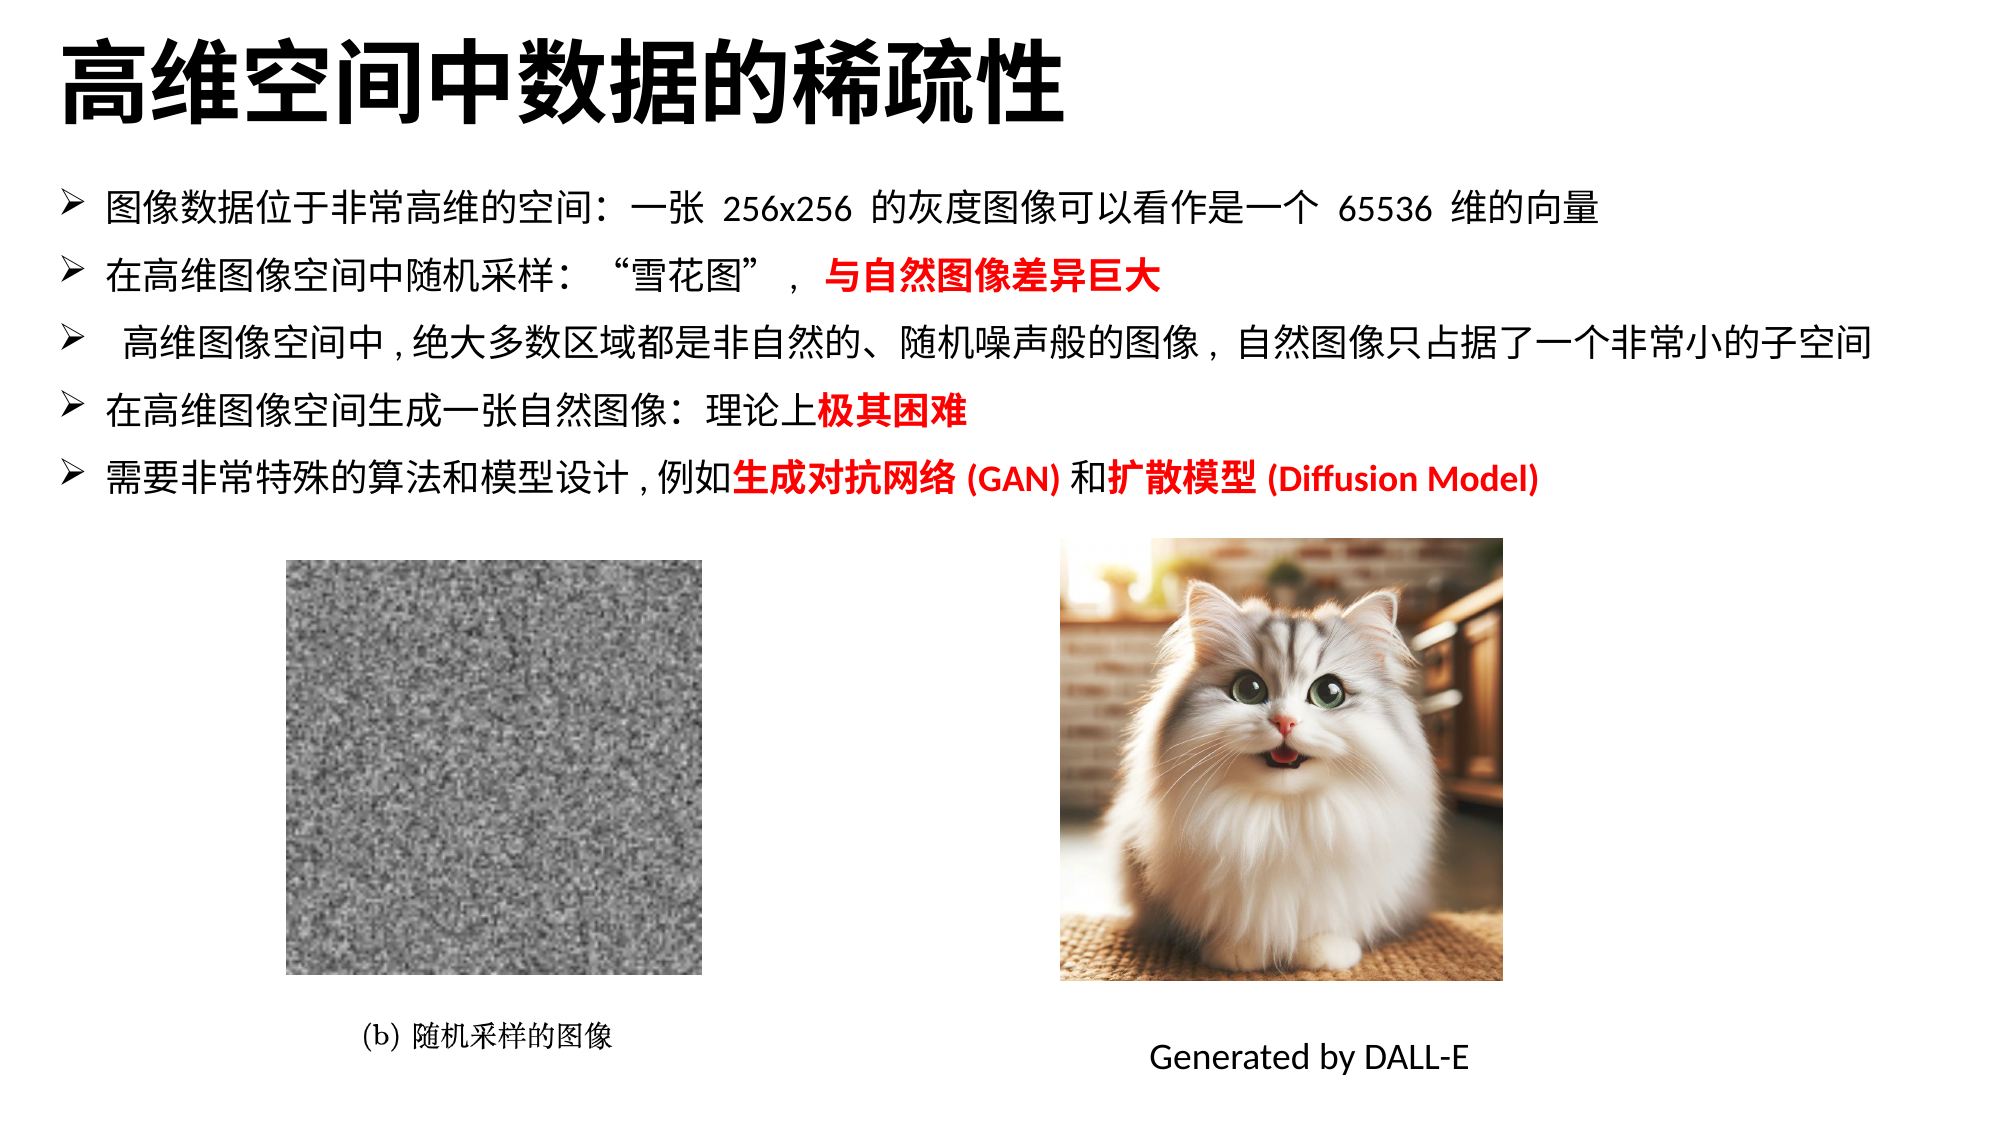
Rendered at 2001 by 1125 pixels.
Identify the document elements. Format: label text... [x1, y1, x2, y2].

picture [265, 538, 730, 1059]
text_box Generated by DALL-E [1134, 1012, 1485, 1084]
picture [1060, 538, 1503, 981]
text_box 高维空间中数据的稀疏性 [43, 30, 1919, 156]
